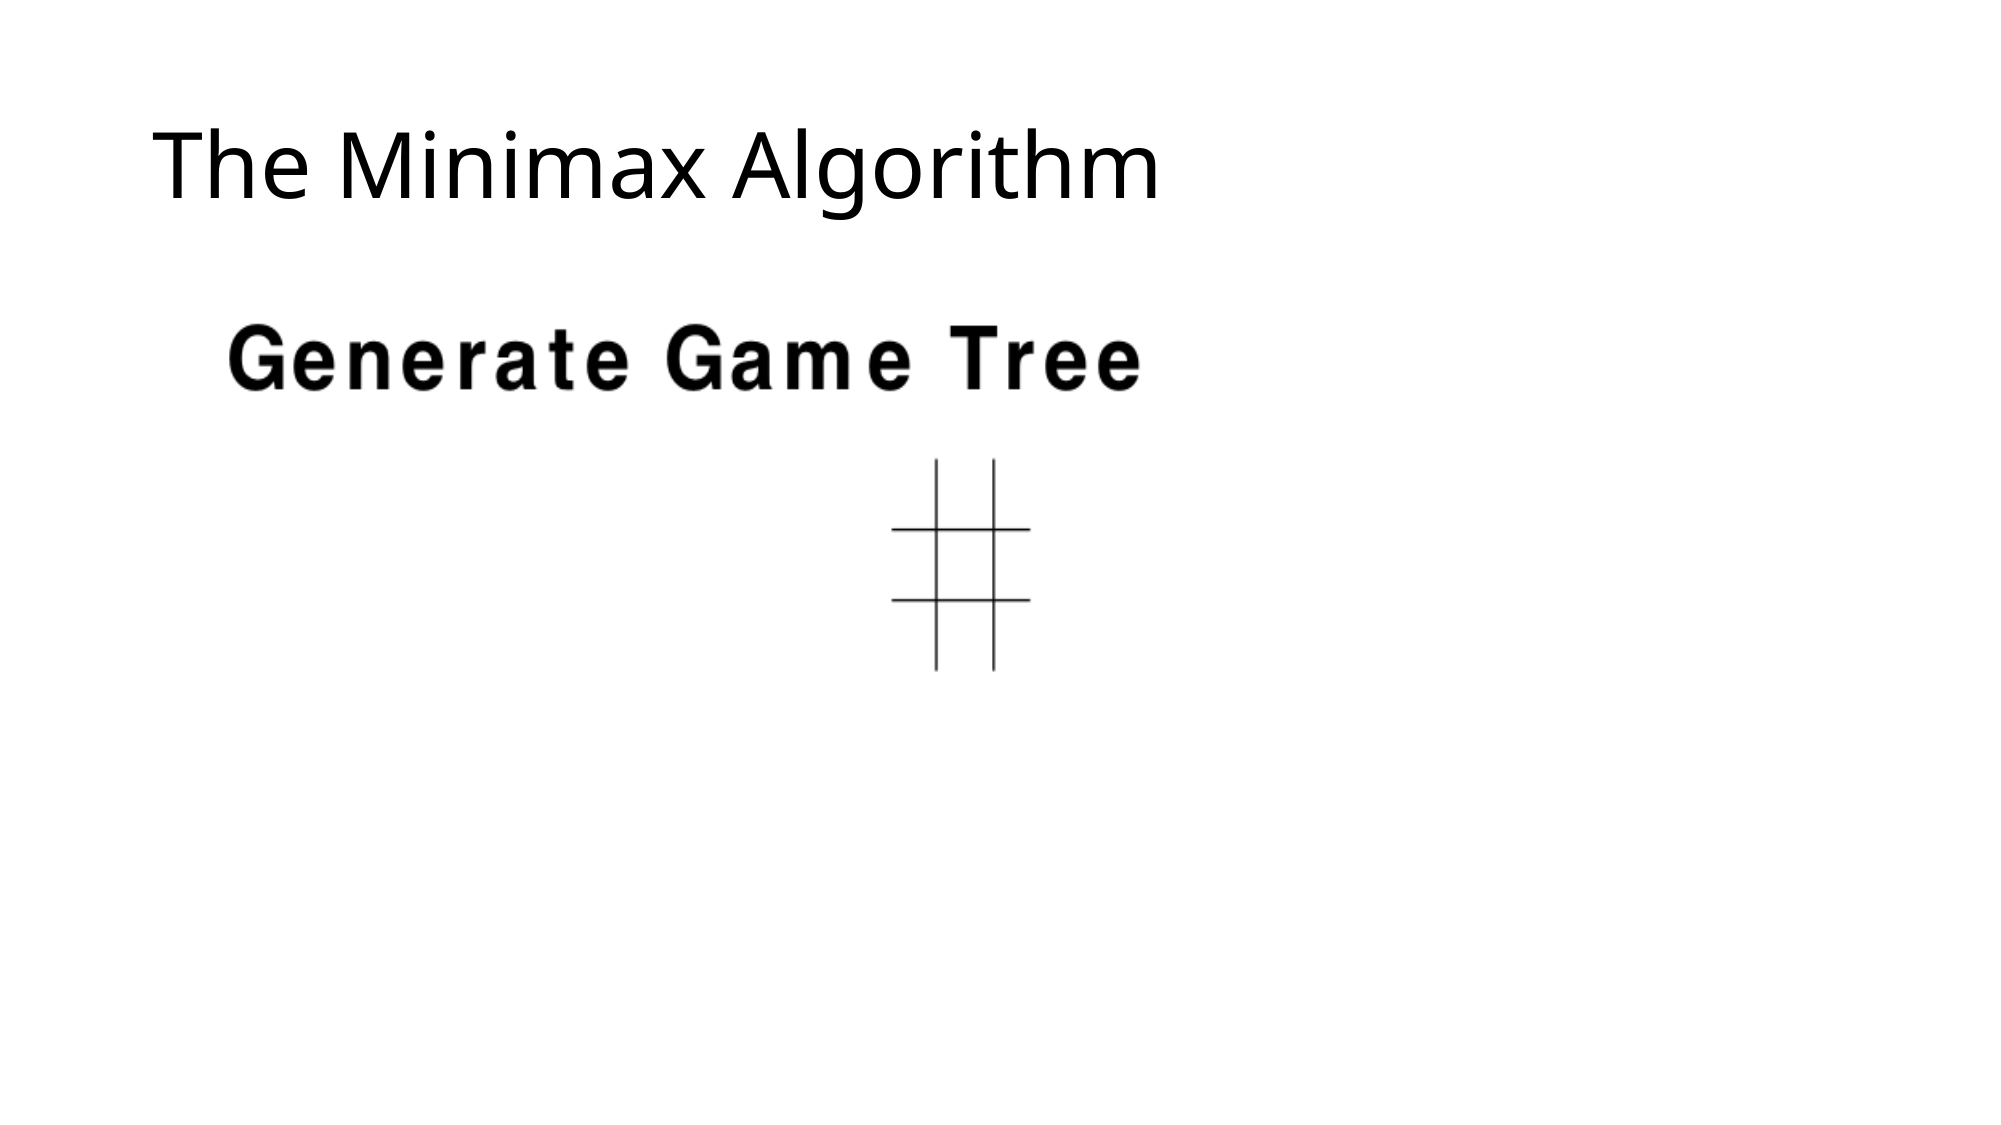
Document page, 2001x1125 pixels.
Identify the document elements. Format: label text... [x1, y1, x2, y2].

title The Minimax Algorithm [137, 59, 1863, 278]
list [204, 312, 1712, 691]
